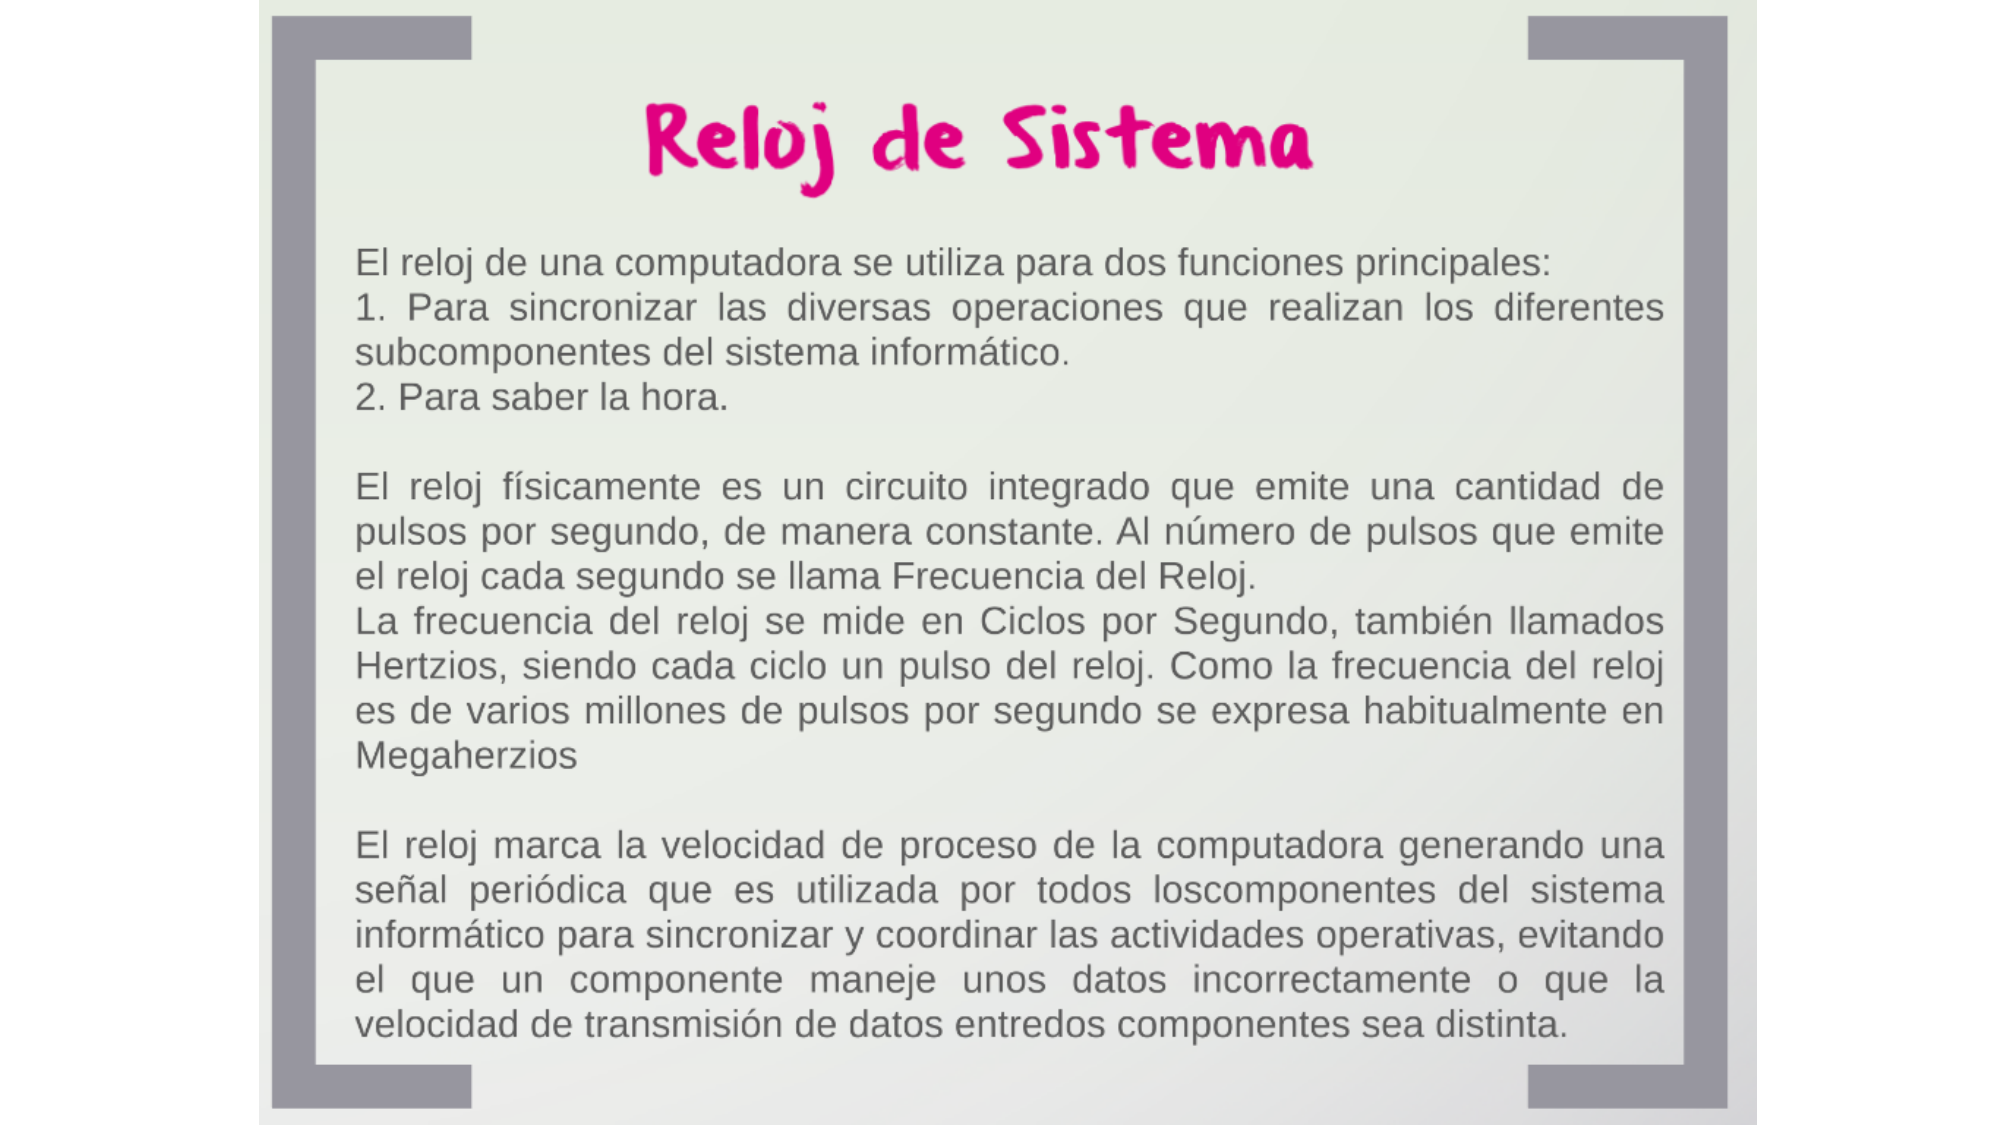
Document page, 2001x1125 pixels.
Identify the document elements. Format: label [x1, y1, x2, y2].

picture [258, 0, 1757, 1125]
